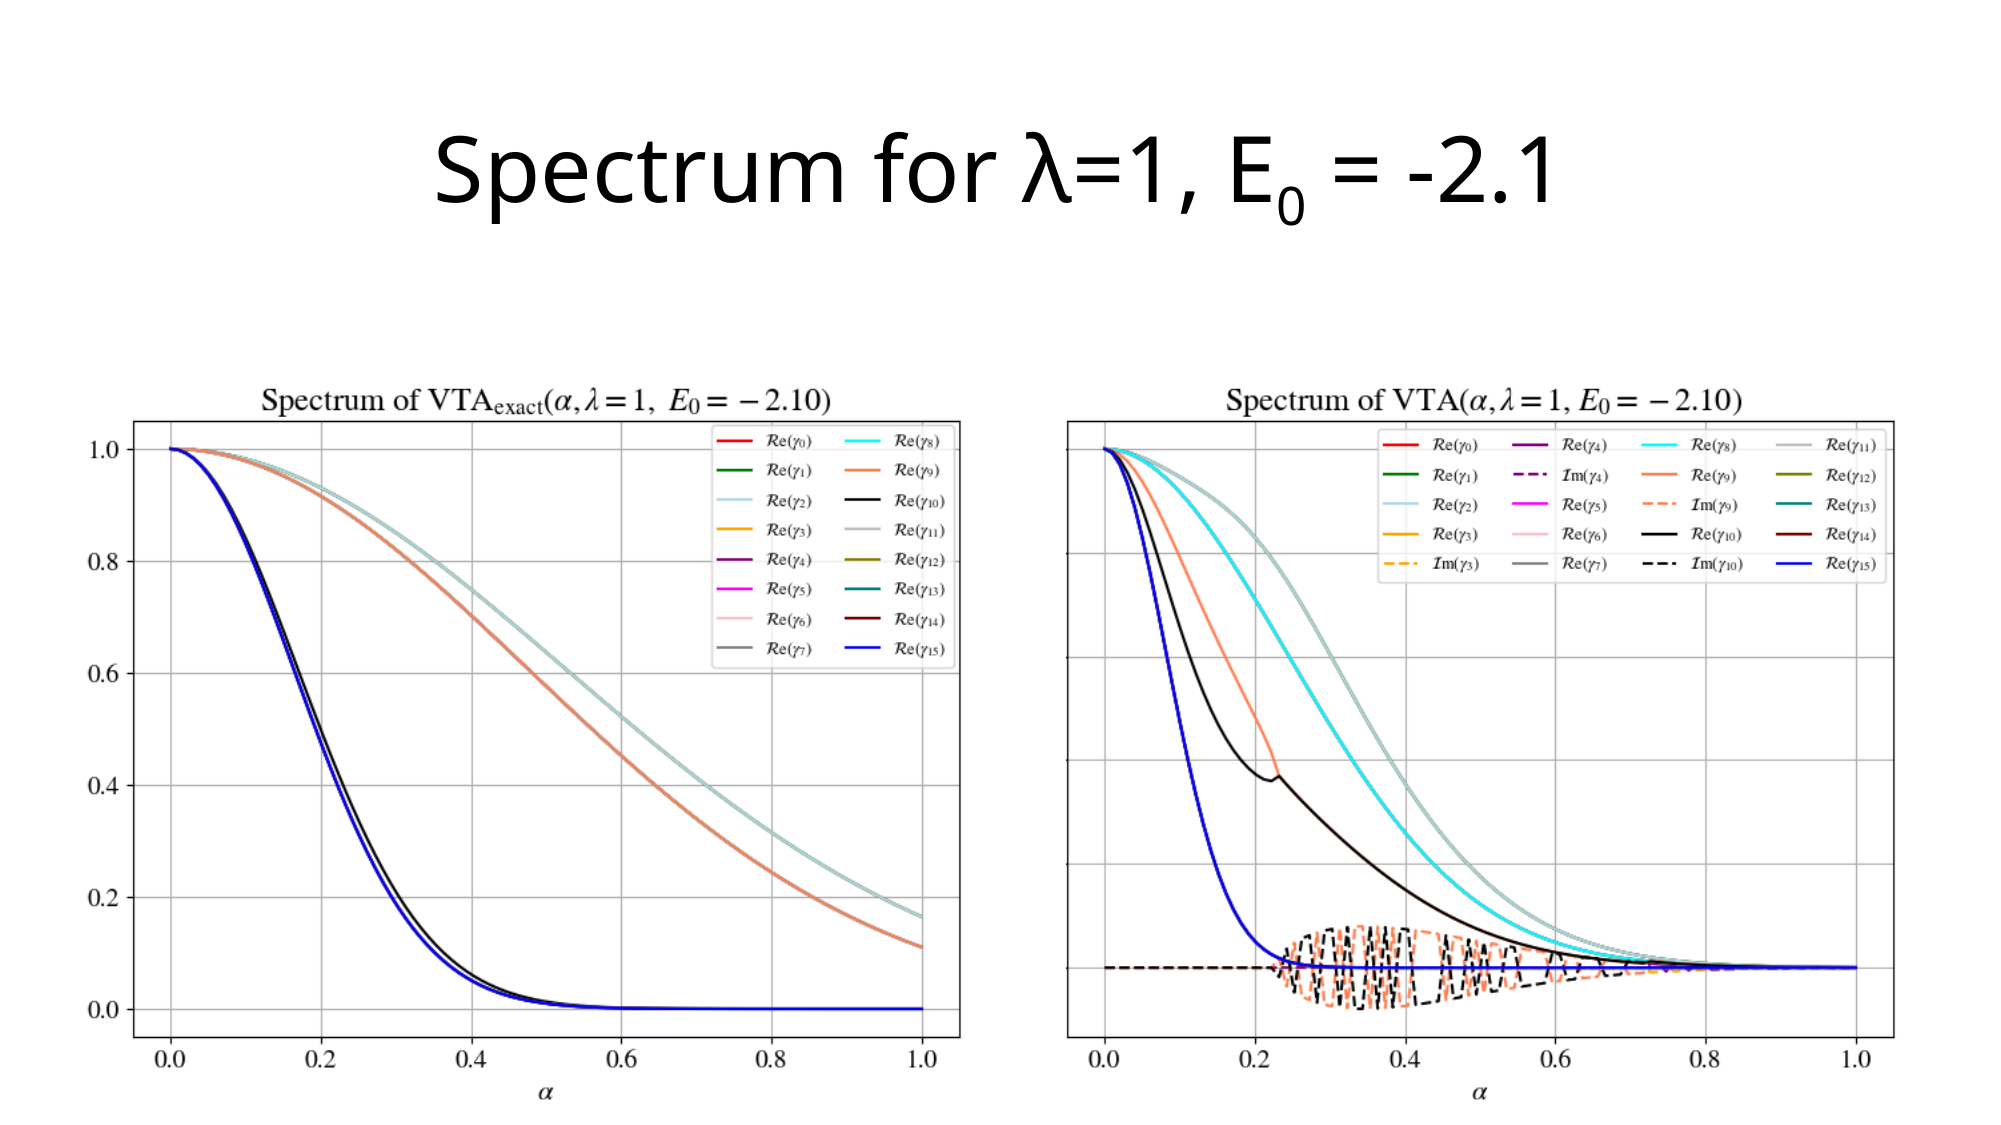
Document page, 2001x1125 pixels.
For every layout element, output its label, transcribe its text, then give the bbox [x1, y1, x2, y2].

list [1066, 325, 2000, 1125]
title Spectrum for λ=1, E0 = -2.1 [137, 59, 1863, 278]
picture [0, 325, 1066, 1125]
